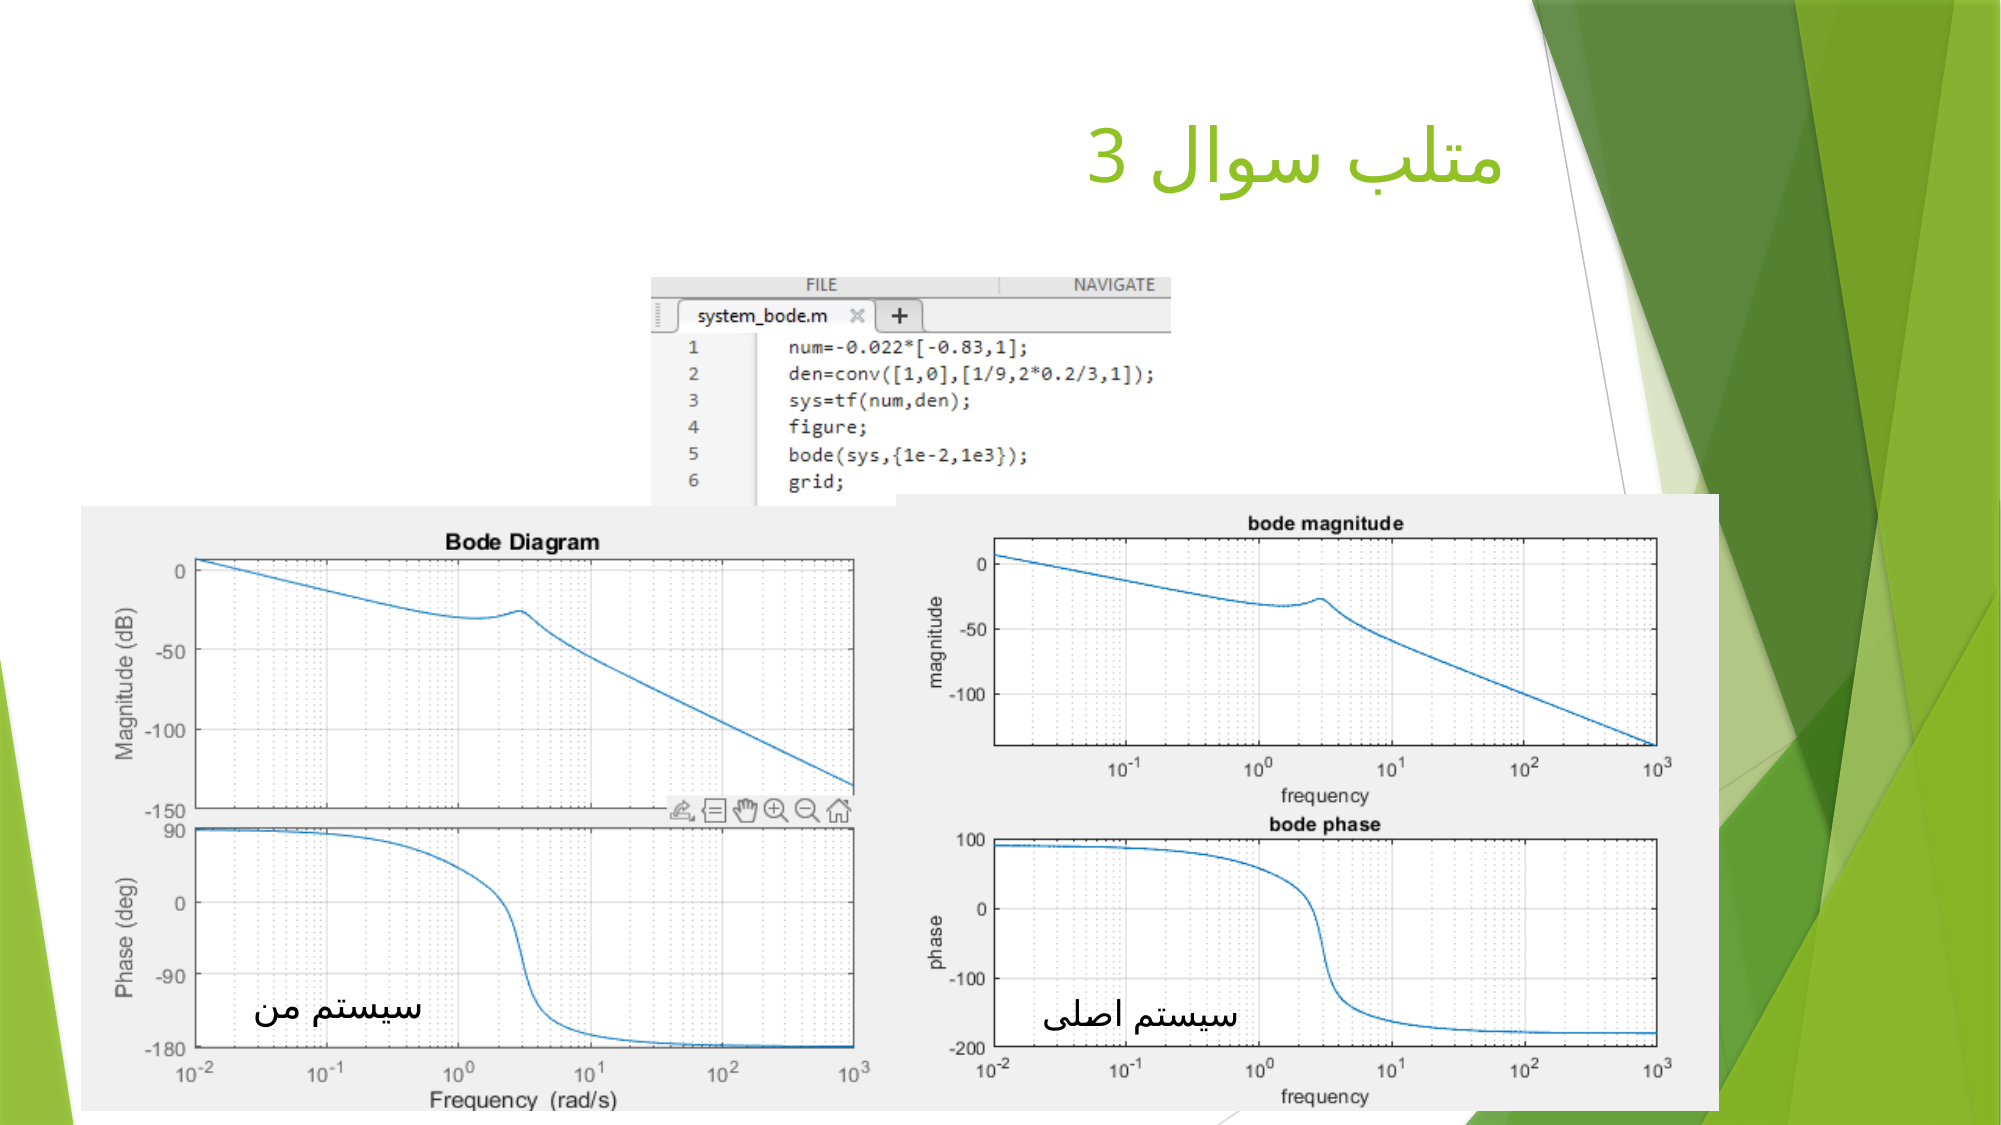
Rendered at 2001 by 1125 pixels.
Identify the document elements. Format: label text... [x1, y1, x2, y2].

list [650, 276, 1171, 505]
title متلب سوال 3 [111, 99, 1522, 317]
picture [80, 494, 1719, 1112]
